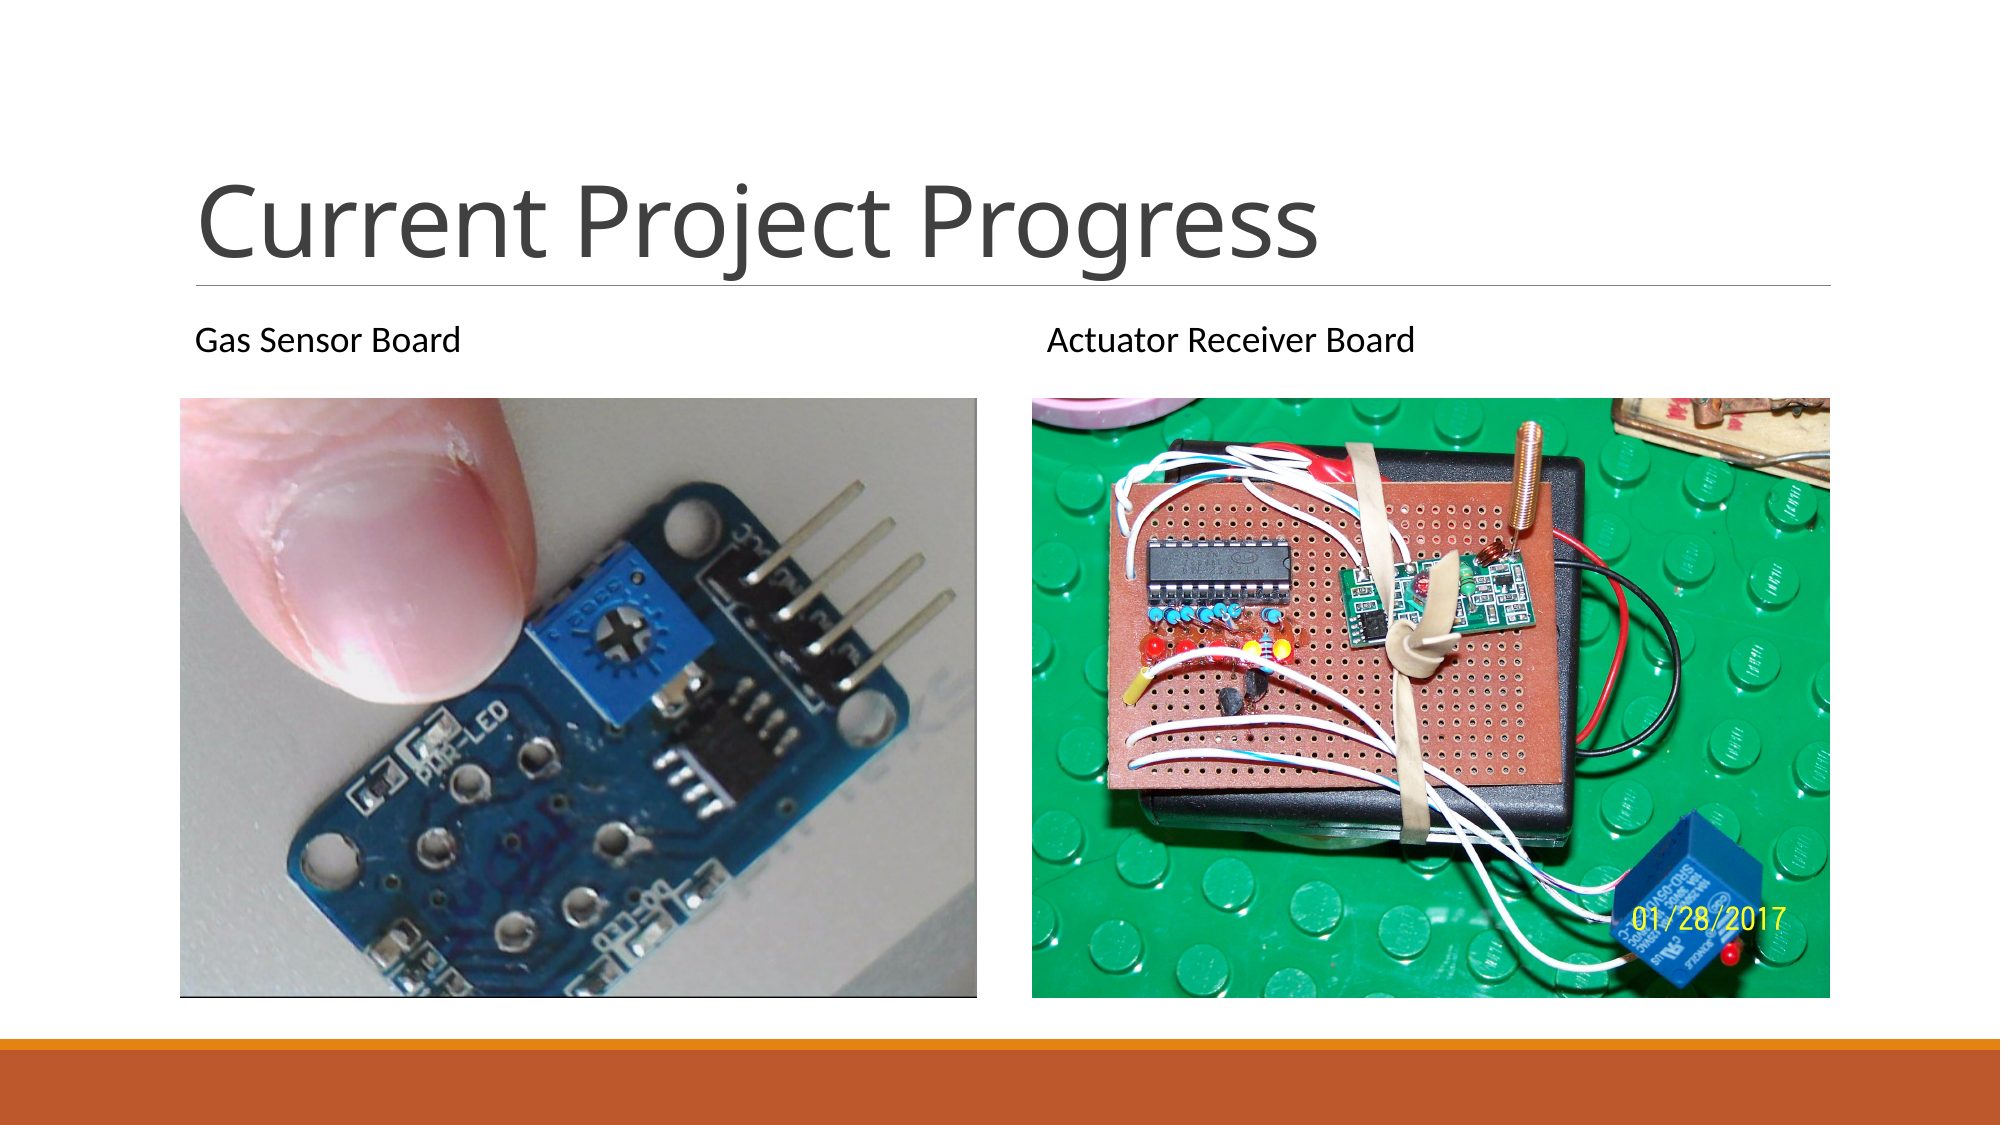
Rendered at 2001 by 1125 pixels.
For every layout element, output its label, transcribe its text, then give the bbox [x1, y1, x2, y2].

text_box Gas Sensor Board [179, 307, 573, 368]
title Current Project Progress [180, 47, 1830, 285]
text_box Actuator Receiver Board [1032, 307, 1444, 368]
picture [1031, 398, 1831, 998]
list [179, 398, 977, 998]
